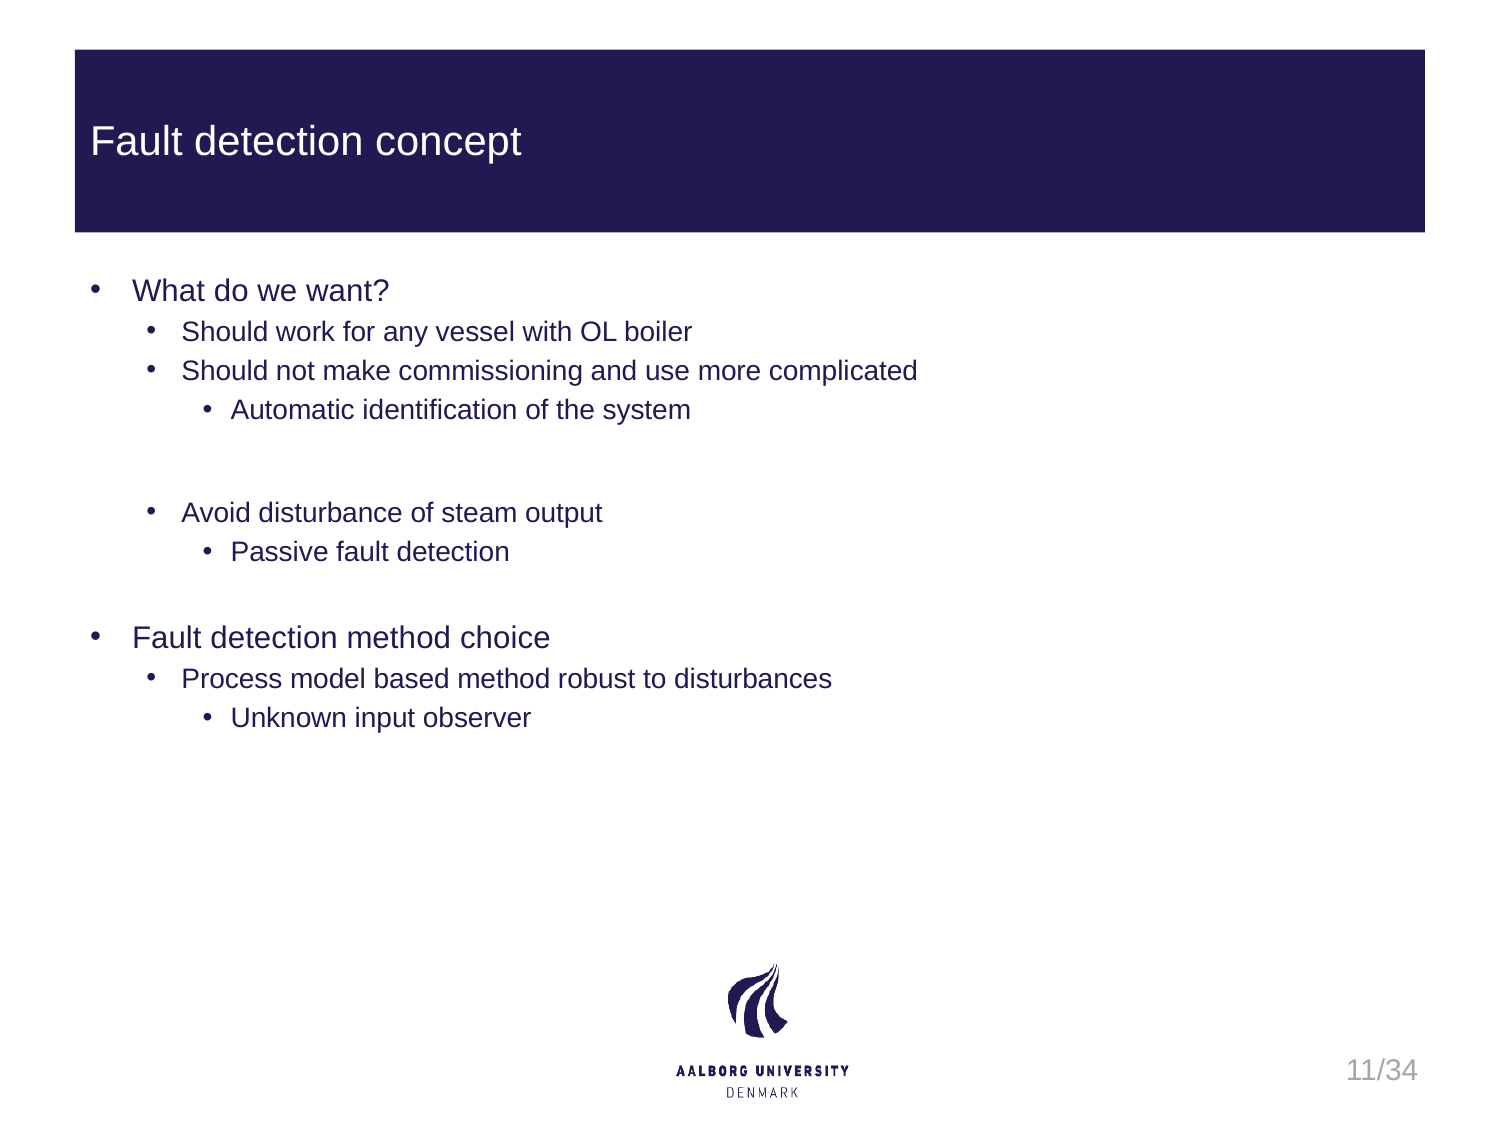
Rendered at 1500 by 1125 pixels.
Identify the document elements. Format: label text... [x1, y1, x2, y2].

list What do we want? Should work for any vessel with OL boiler Should not make commissioning and use more complicated Automatic identification of the system Avoid disturbance of steam output Passive fault detection Fault detection method choice Process model based method robust to disturbances Unknown input observer [75, 262, 1425, 932]
picture [661, 945, 863, 1115]
title Fault detection concept [75, 45, 1425, 233]
